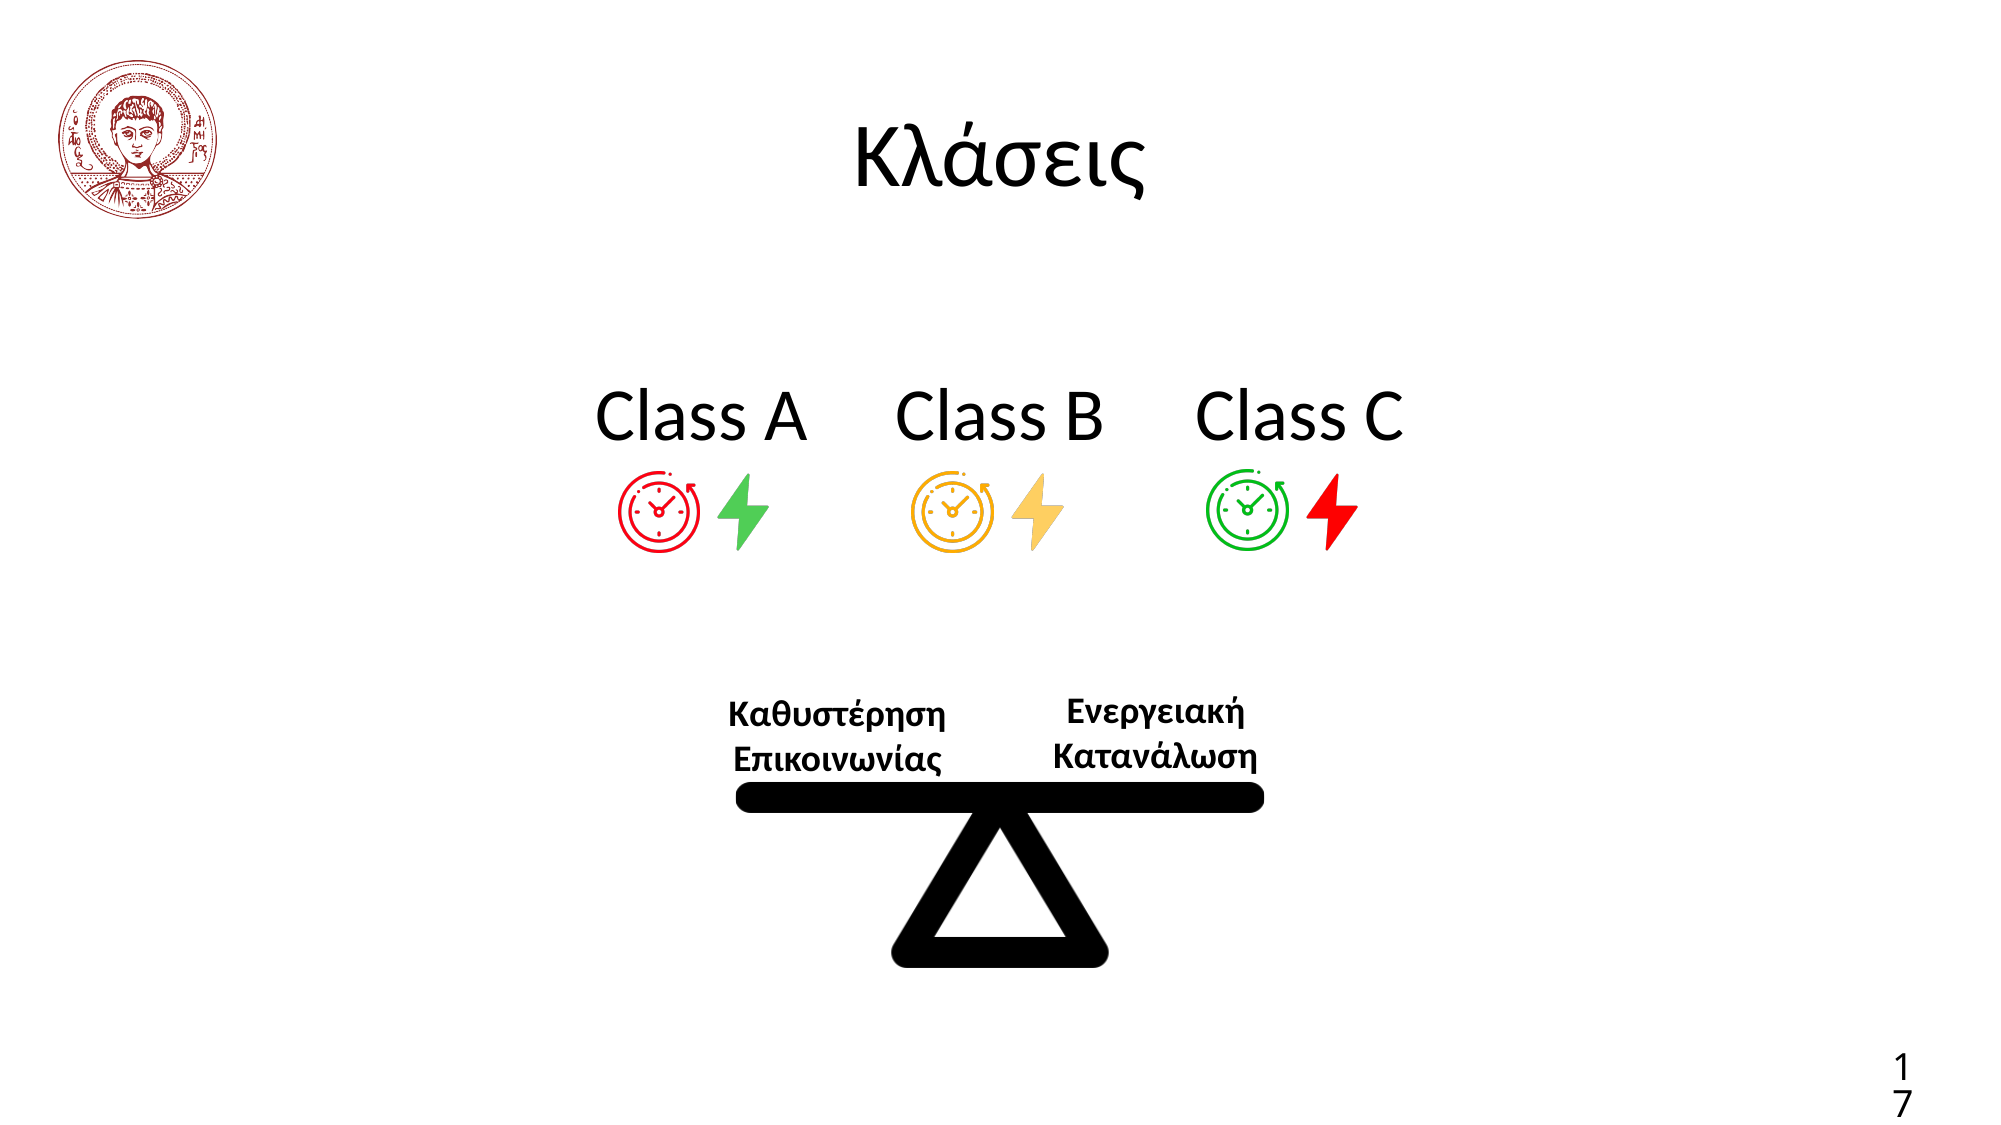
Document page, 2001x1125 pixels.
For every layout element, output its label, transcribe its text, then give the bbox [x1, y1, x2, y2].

picture [617, 470, 700, 554]
slide_number 17 [1877, 1035, 1950, 1096]
picture [702, 470, 785, 554]
title Κλάσεις [137, 48, 1863, 266]
picture [911, 470, 994, 554]
text_box Ενεργειακή Κατανάλωση [1038, 678, 1274, 784]
picture [1206, 469, 1289, 552]
picture [735, 766, 1265, 1032]
picture [1291, 470, 1374, 554]
picture [58, 60, 137, 219]
picture [996, 470, 1079, 554]
list Class A Class B Class C [477, 368, 1523, 675]
text_box Καθυστέρηση Επικοινωνίας [713, 682, 962, 787]
